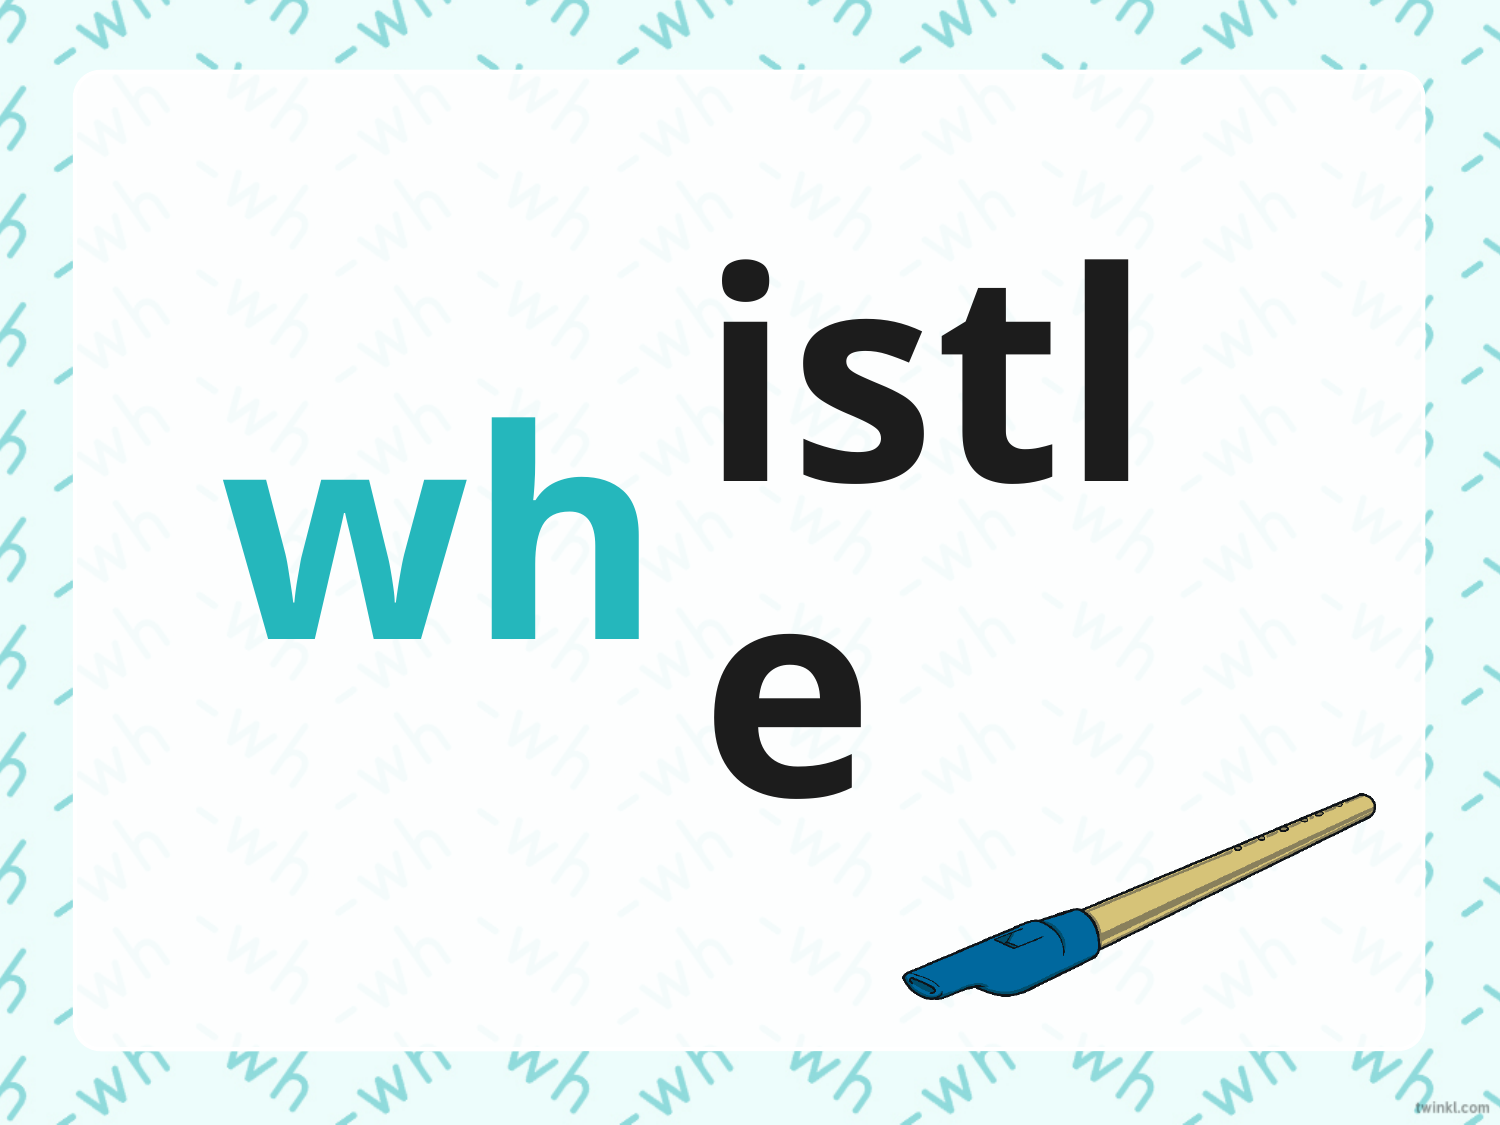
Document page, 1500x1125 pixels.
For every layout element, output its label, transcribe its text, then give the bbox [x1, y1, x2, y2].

picture [0, 0, 1500, 1125]
text_box wh [172, 439, 710, 651]
title istle [592, 437, 1261, 653]
